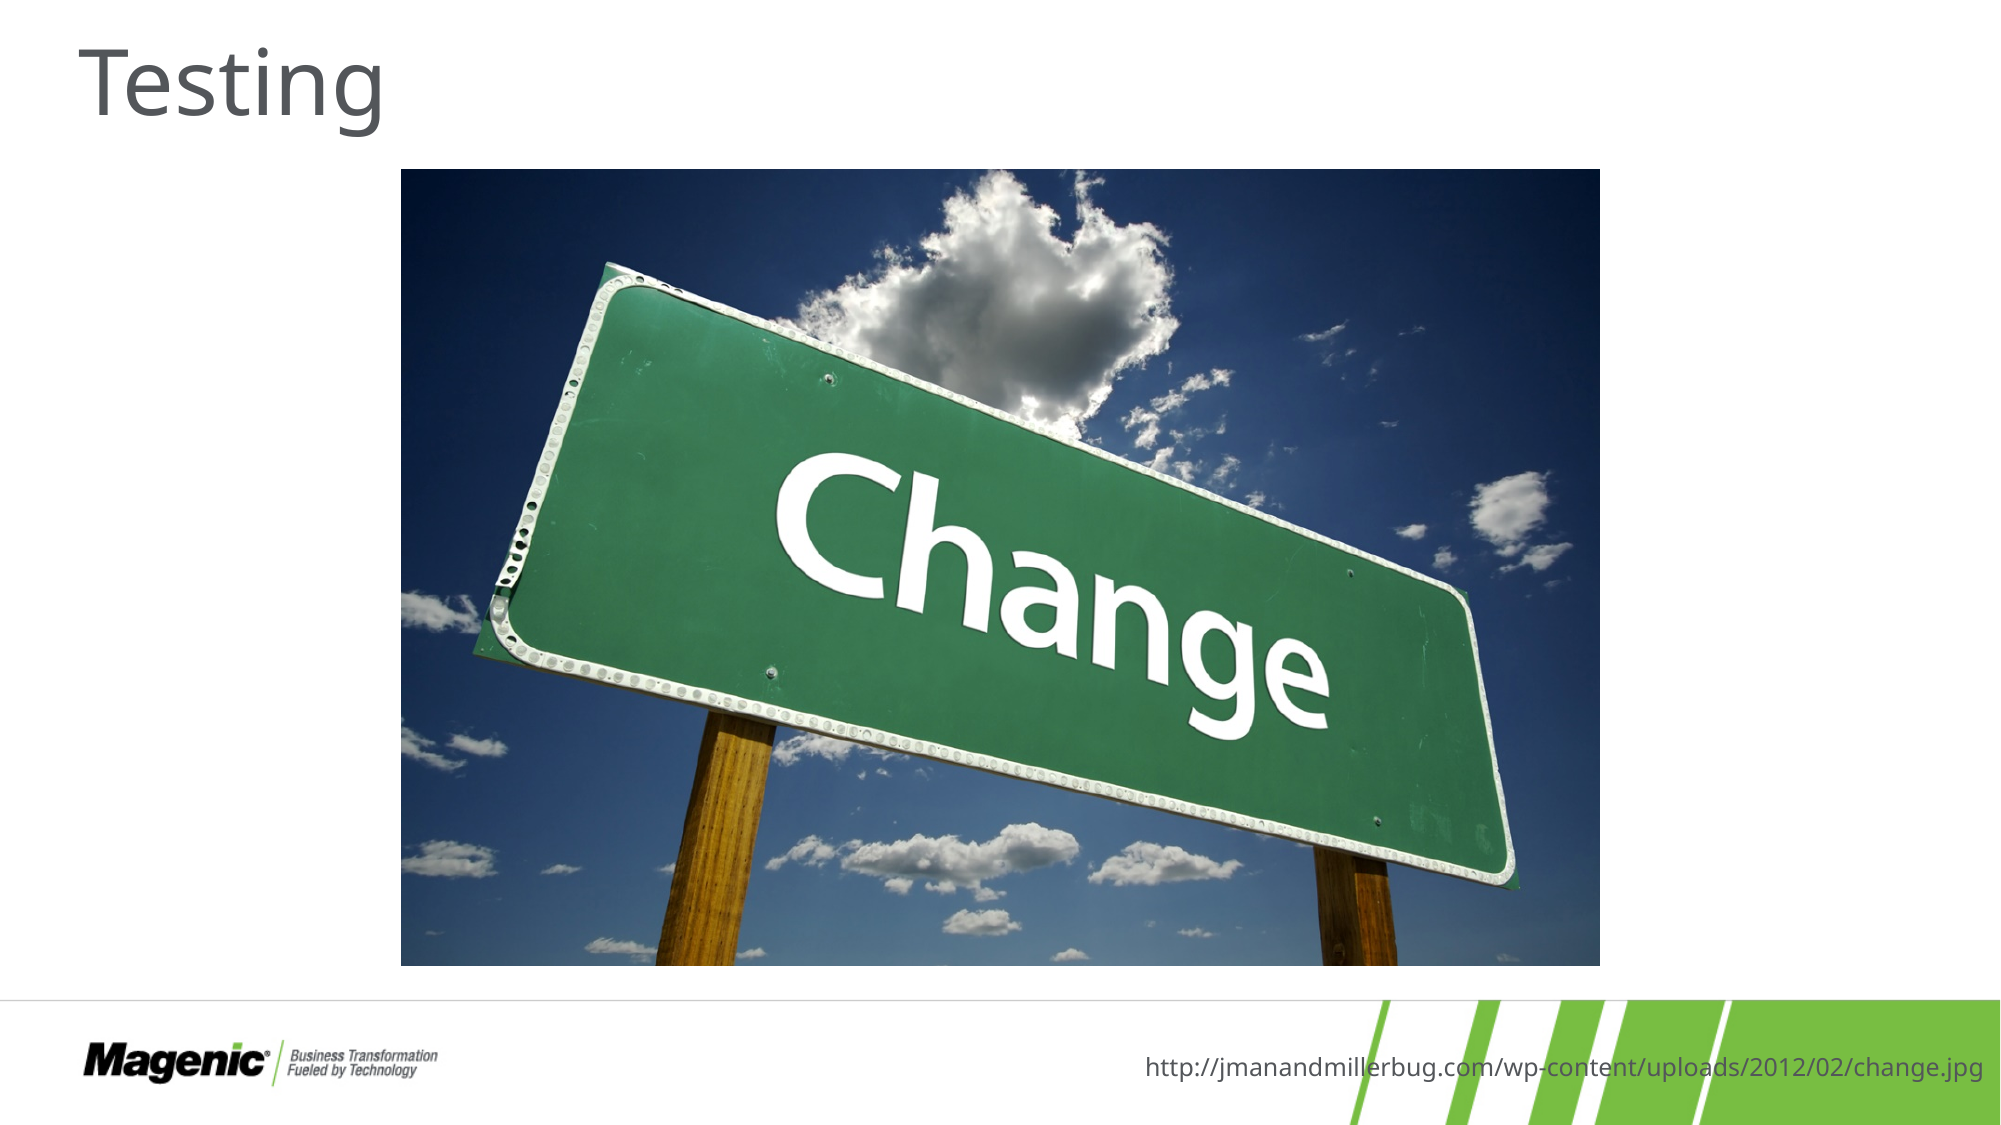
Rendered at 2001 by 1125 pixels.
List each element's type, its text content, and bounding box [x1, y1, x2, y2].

title Testing [63, 41, 1938, 131]
text_box http://jmanandmillerbug.com/wp-content/uploads/2012/02/change.jpg [482, 1029, 2000, 1104]
picture [0, 0, 2001, 1125]
